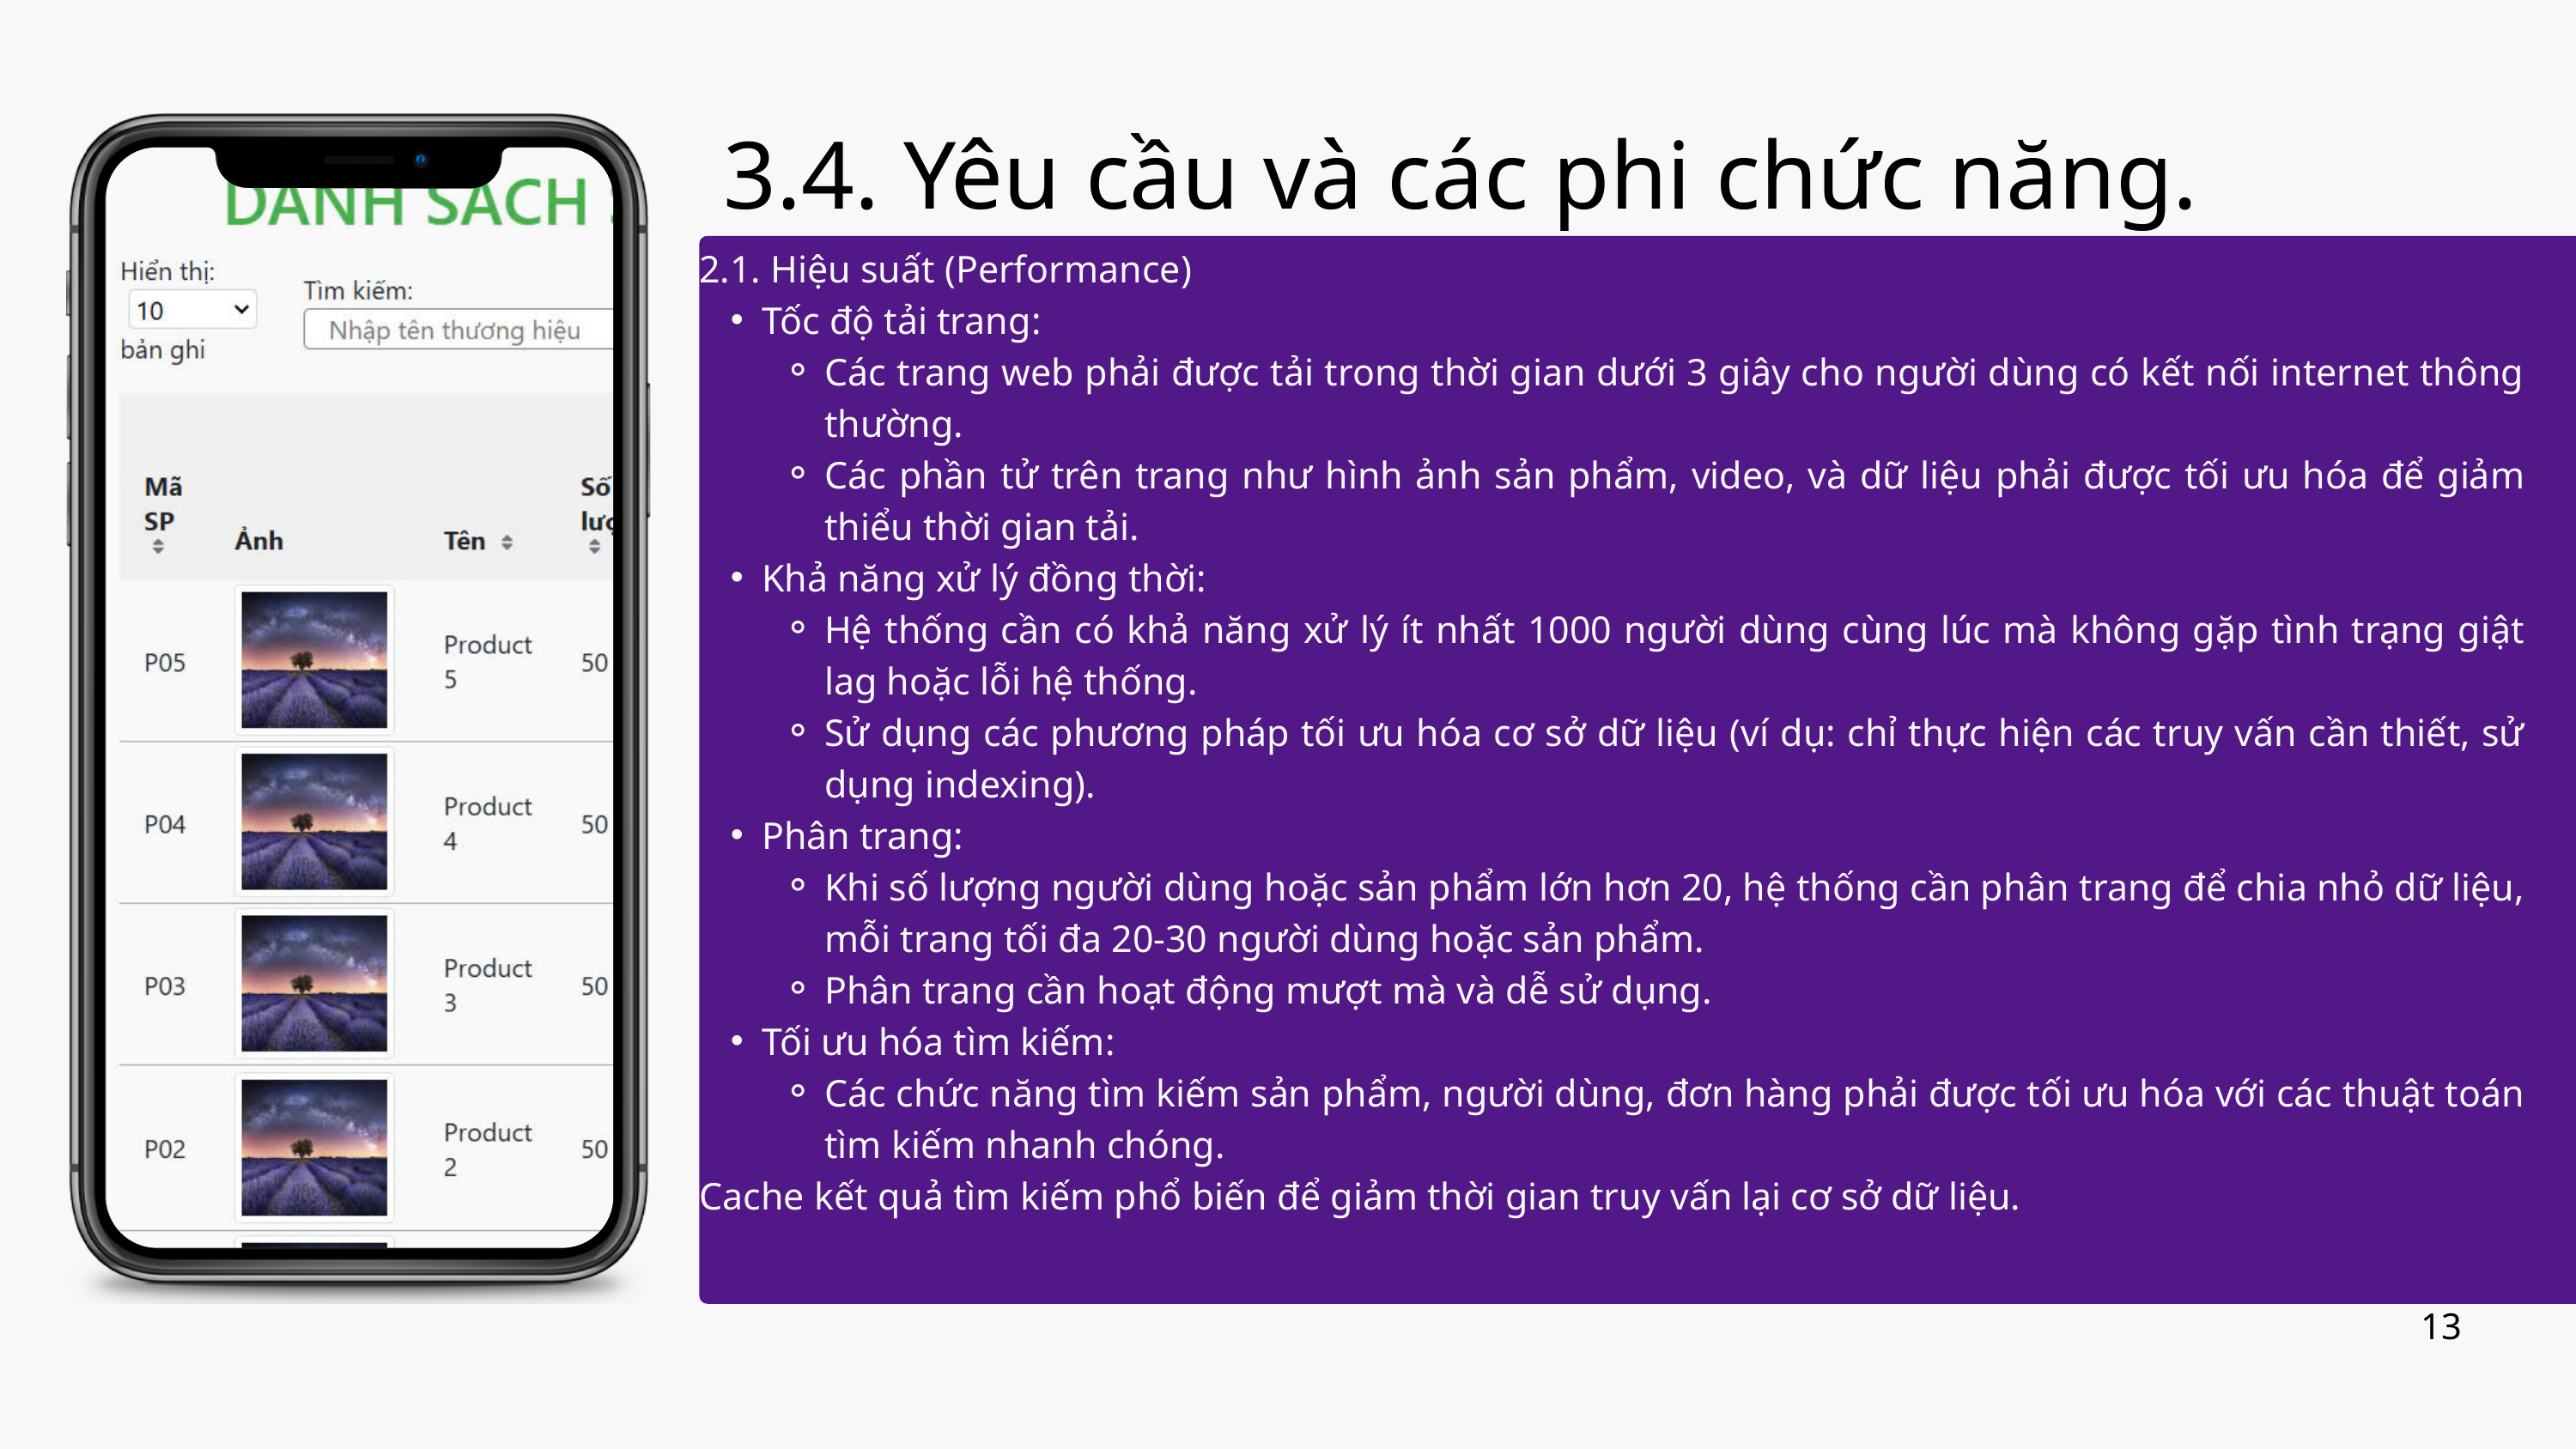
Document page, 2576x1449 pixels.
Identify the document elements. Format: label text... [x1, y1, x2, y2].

text_box 13 [2421, 1312, 2463, 1348]
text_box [65, 112, 653, 1304]
text_box 3.4. Yêu cầu và các phi chức năng. [723, 104, 2236, 234]
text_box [699, 235, 2576, 1304]
